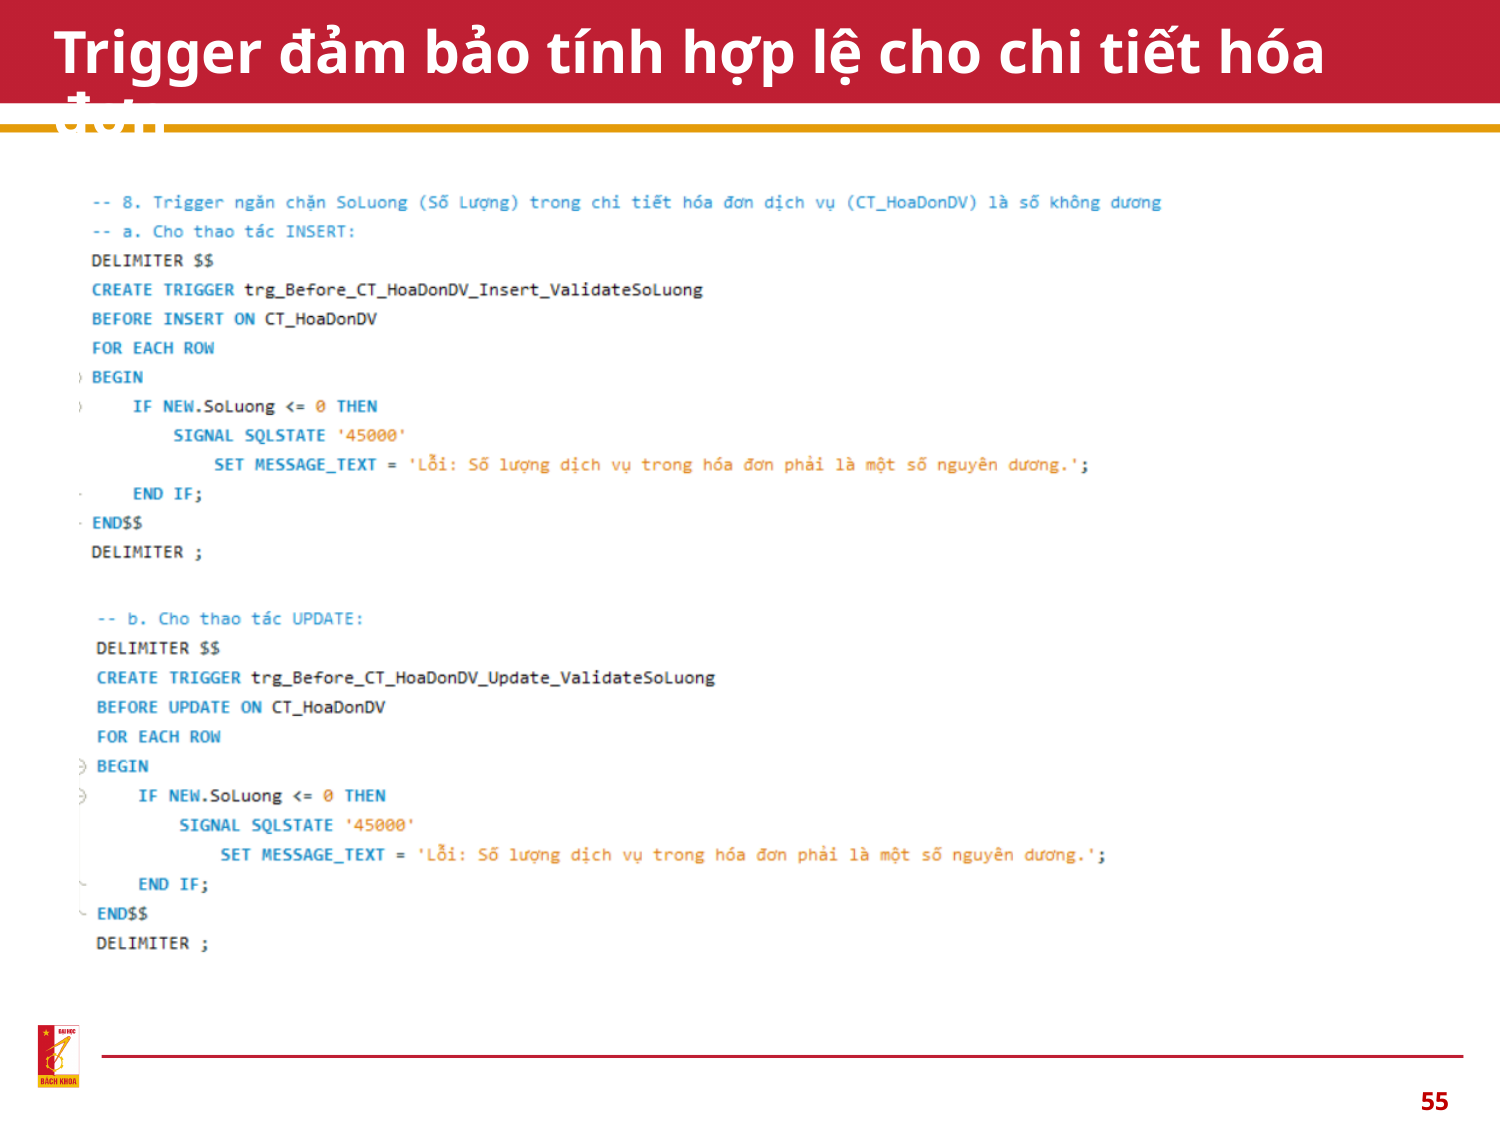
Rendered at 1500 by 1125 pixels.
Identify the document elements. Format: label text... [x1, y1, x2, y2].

slide_number 55 [1126, 1078, 1464, 1125]
picture [0, 0, 1500, 1125]
title Trigger đảm bảo tính hợp lệ cho chi tiết hóa đơn [38, 15, 1462, 91]
